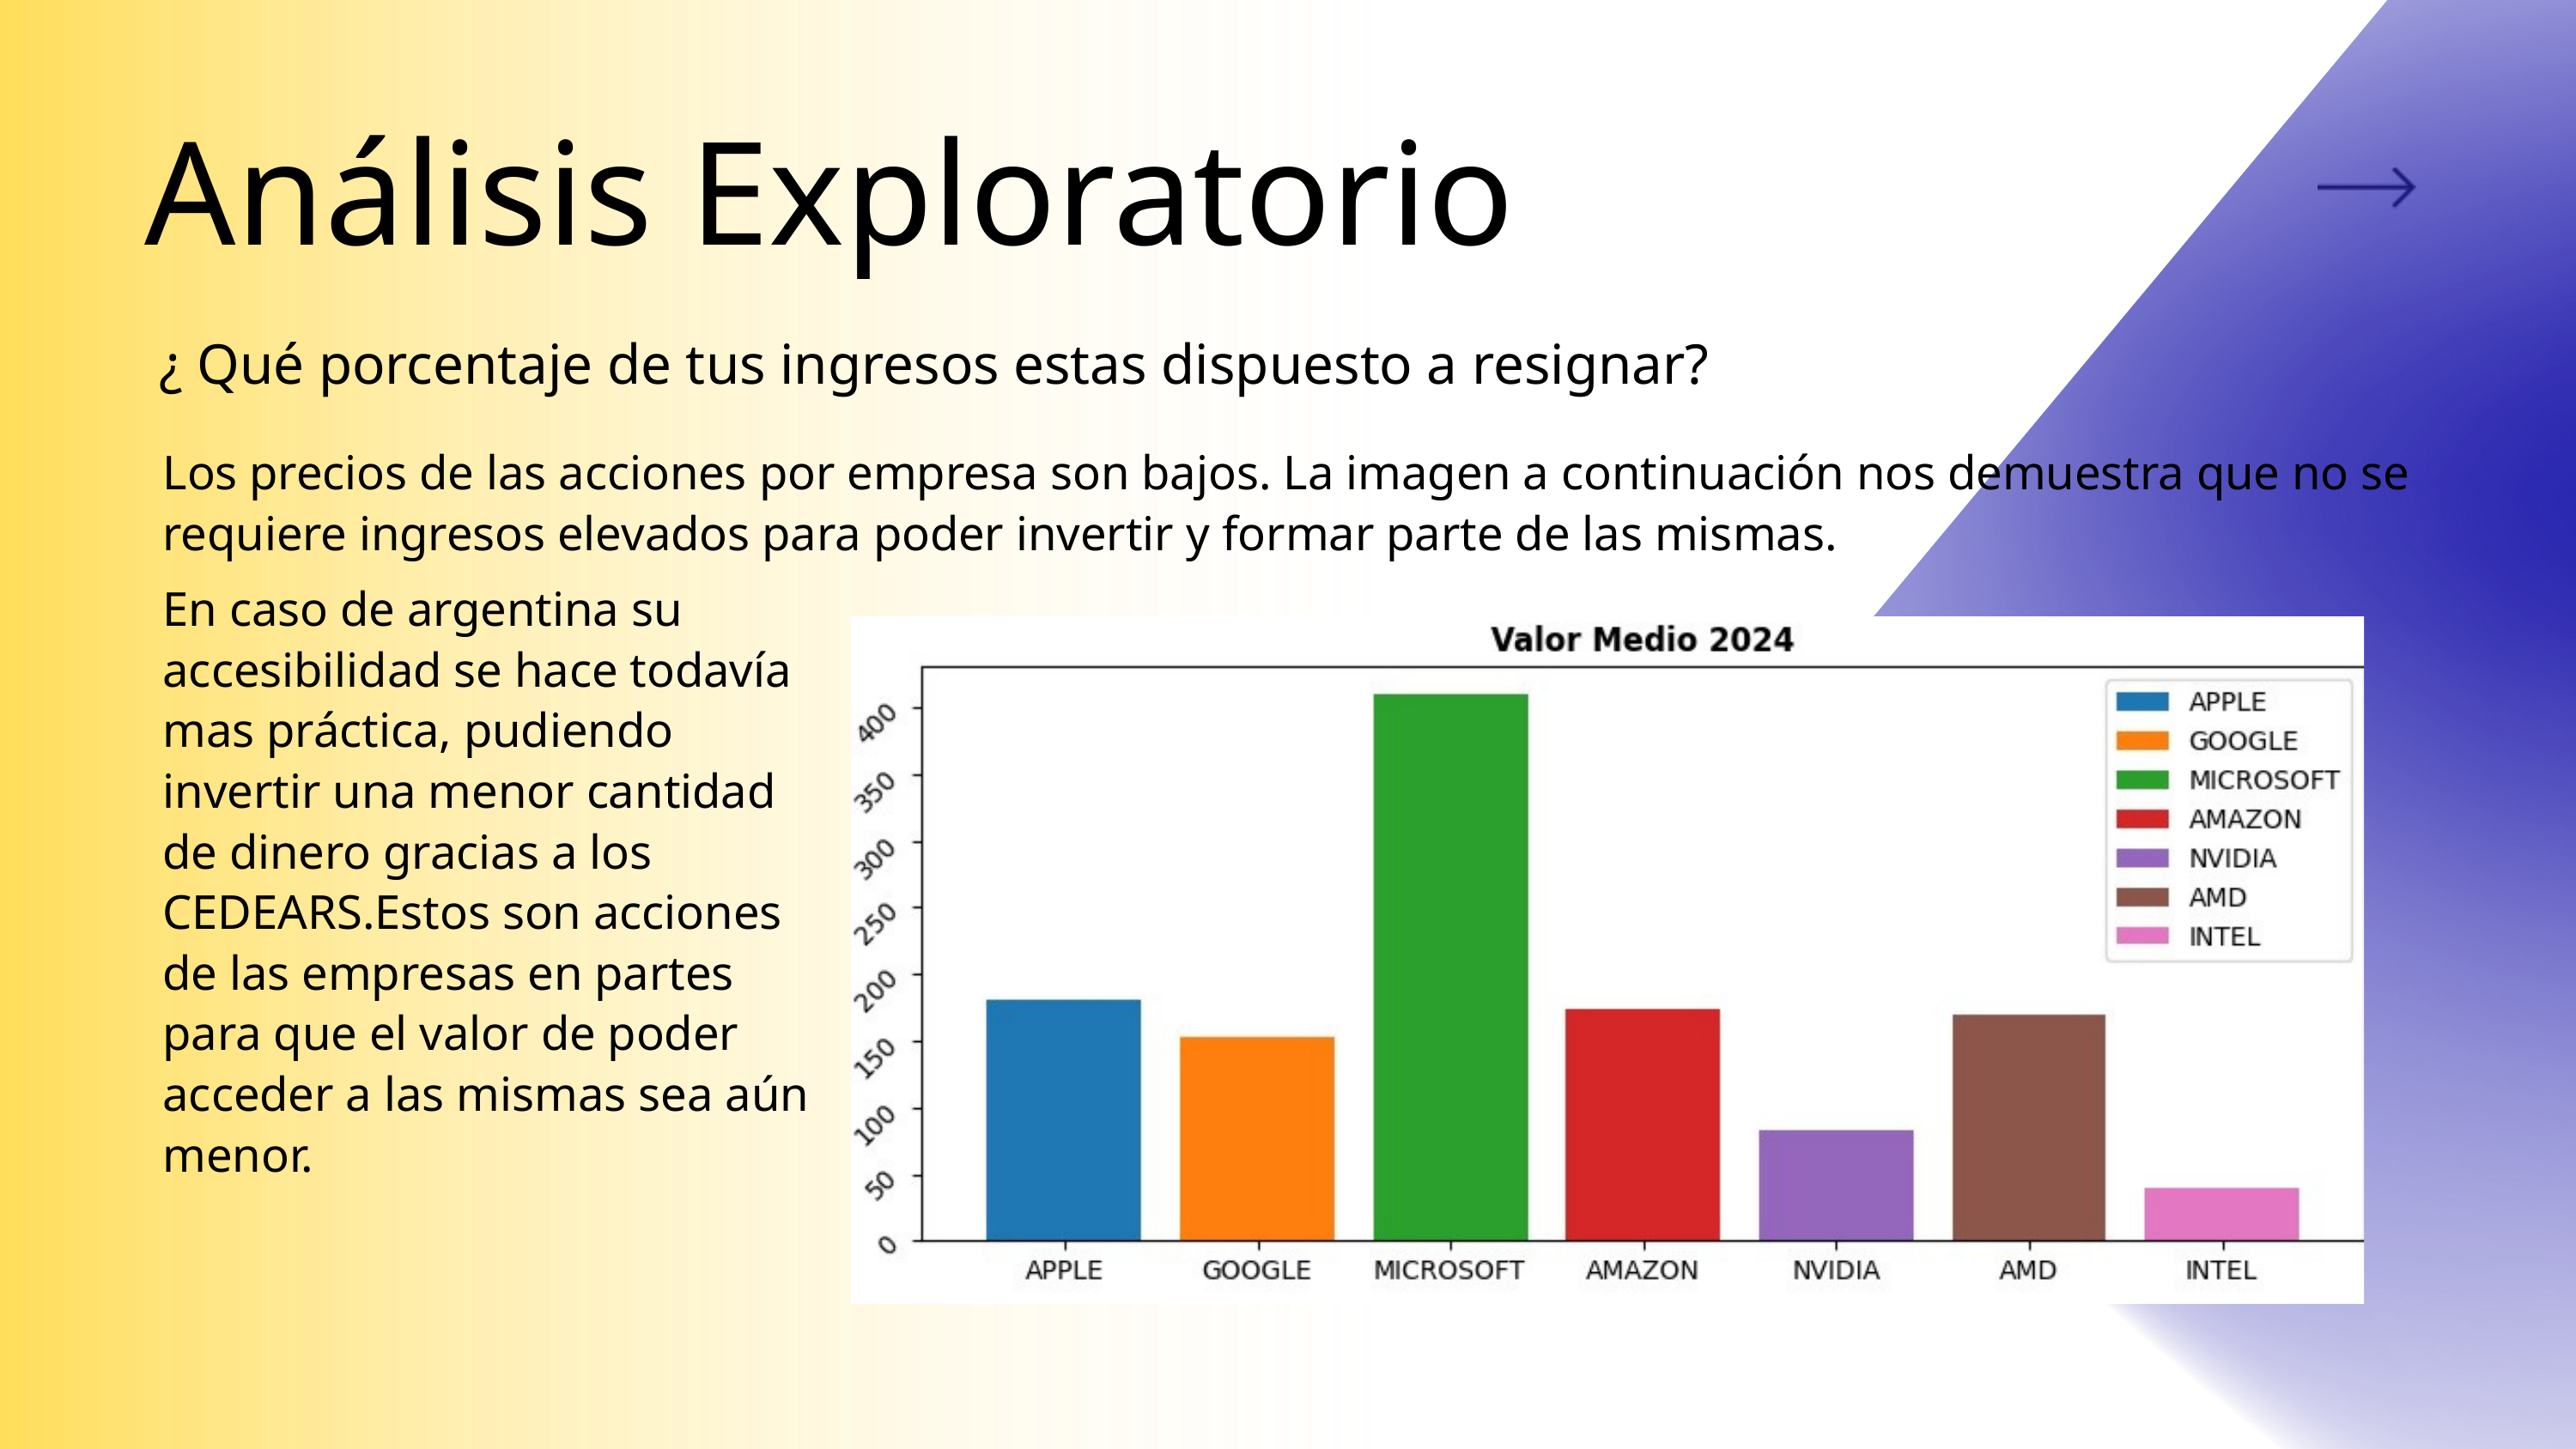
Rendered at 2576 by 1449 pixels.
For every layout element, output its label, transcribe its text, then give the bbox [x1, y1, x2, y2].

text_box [162, 441, 2414, 1304]
text_box [2022, 0, 2576, 1449]
text_box [0, 0, 1449, 1449]
text_box ¿ Qué porcentaje de tus ingresos estas dispuesto a resignar? [144, 324, 1875, 396]
text_box Análisis Exploratorio [144, 130, 1881, 274]
